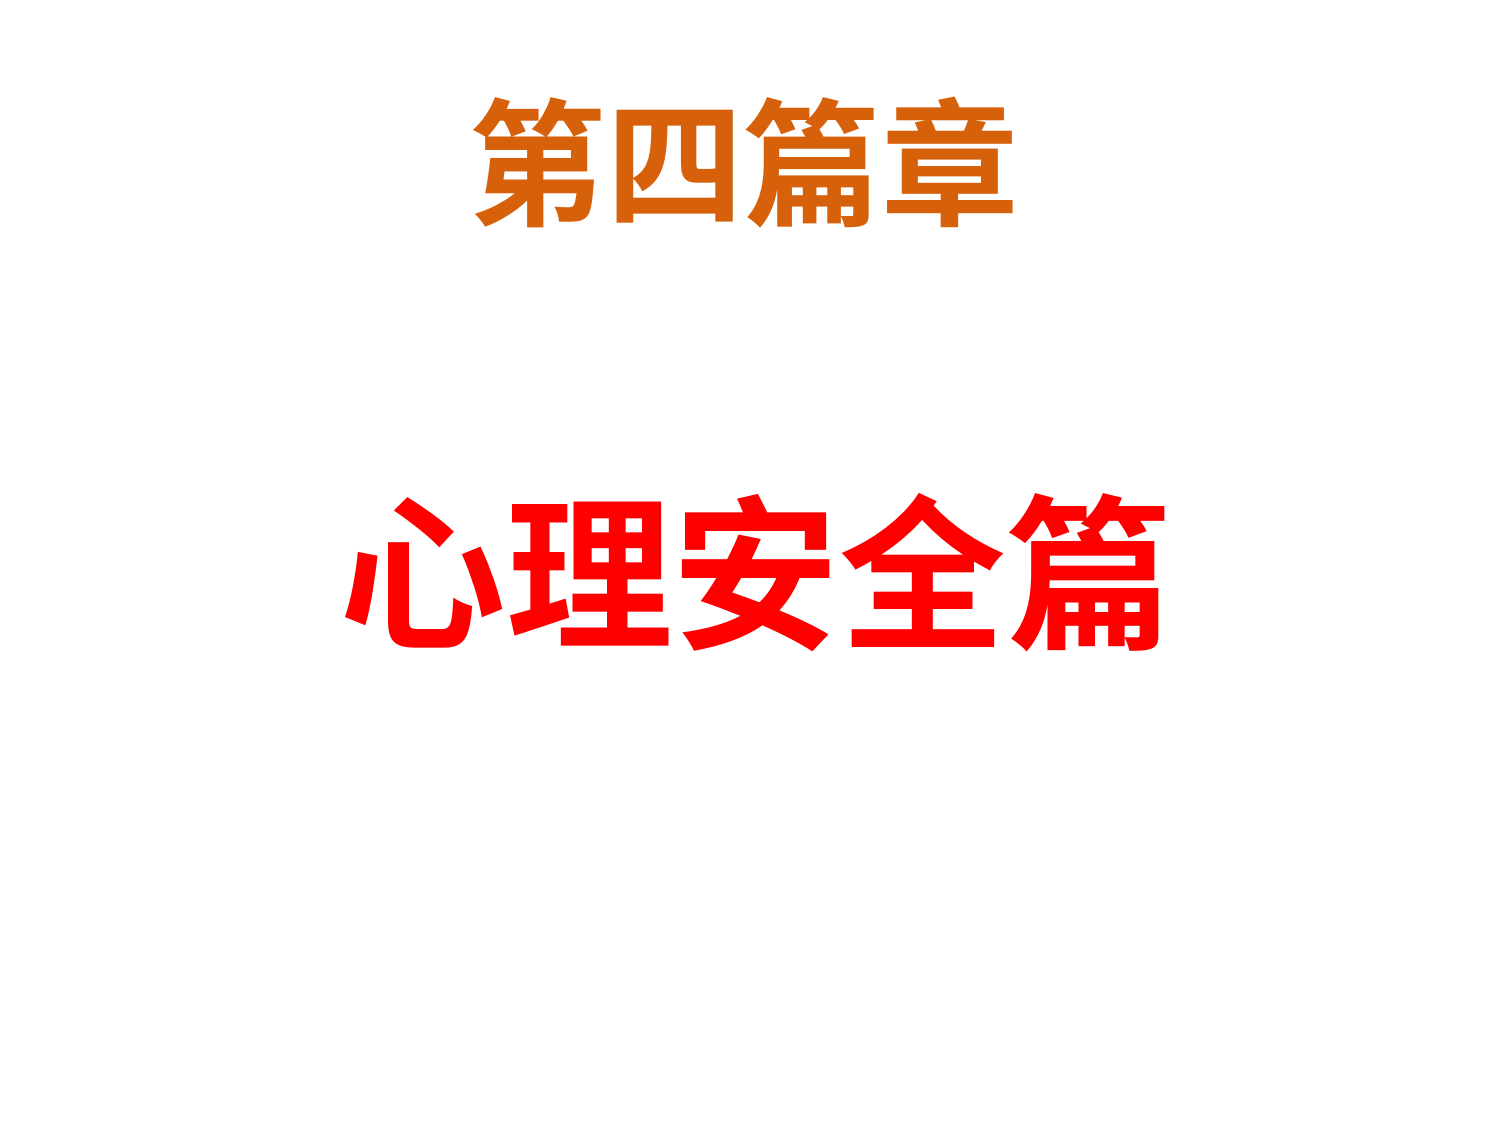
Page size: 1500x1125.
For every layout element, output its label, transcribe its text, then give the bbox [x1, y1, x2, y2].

text_box 第四篇章 [299, 70, 1188, 250]
text_box 心理安全篇 [324, 462, 1207, 678]
